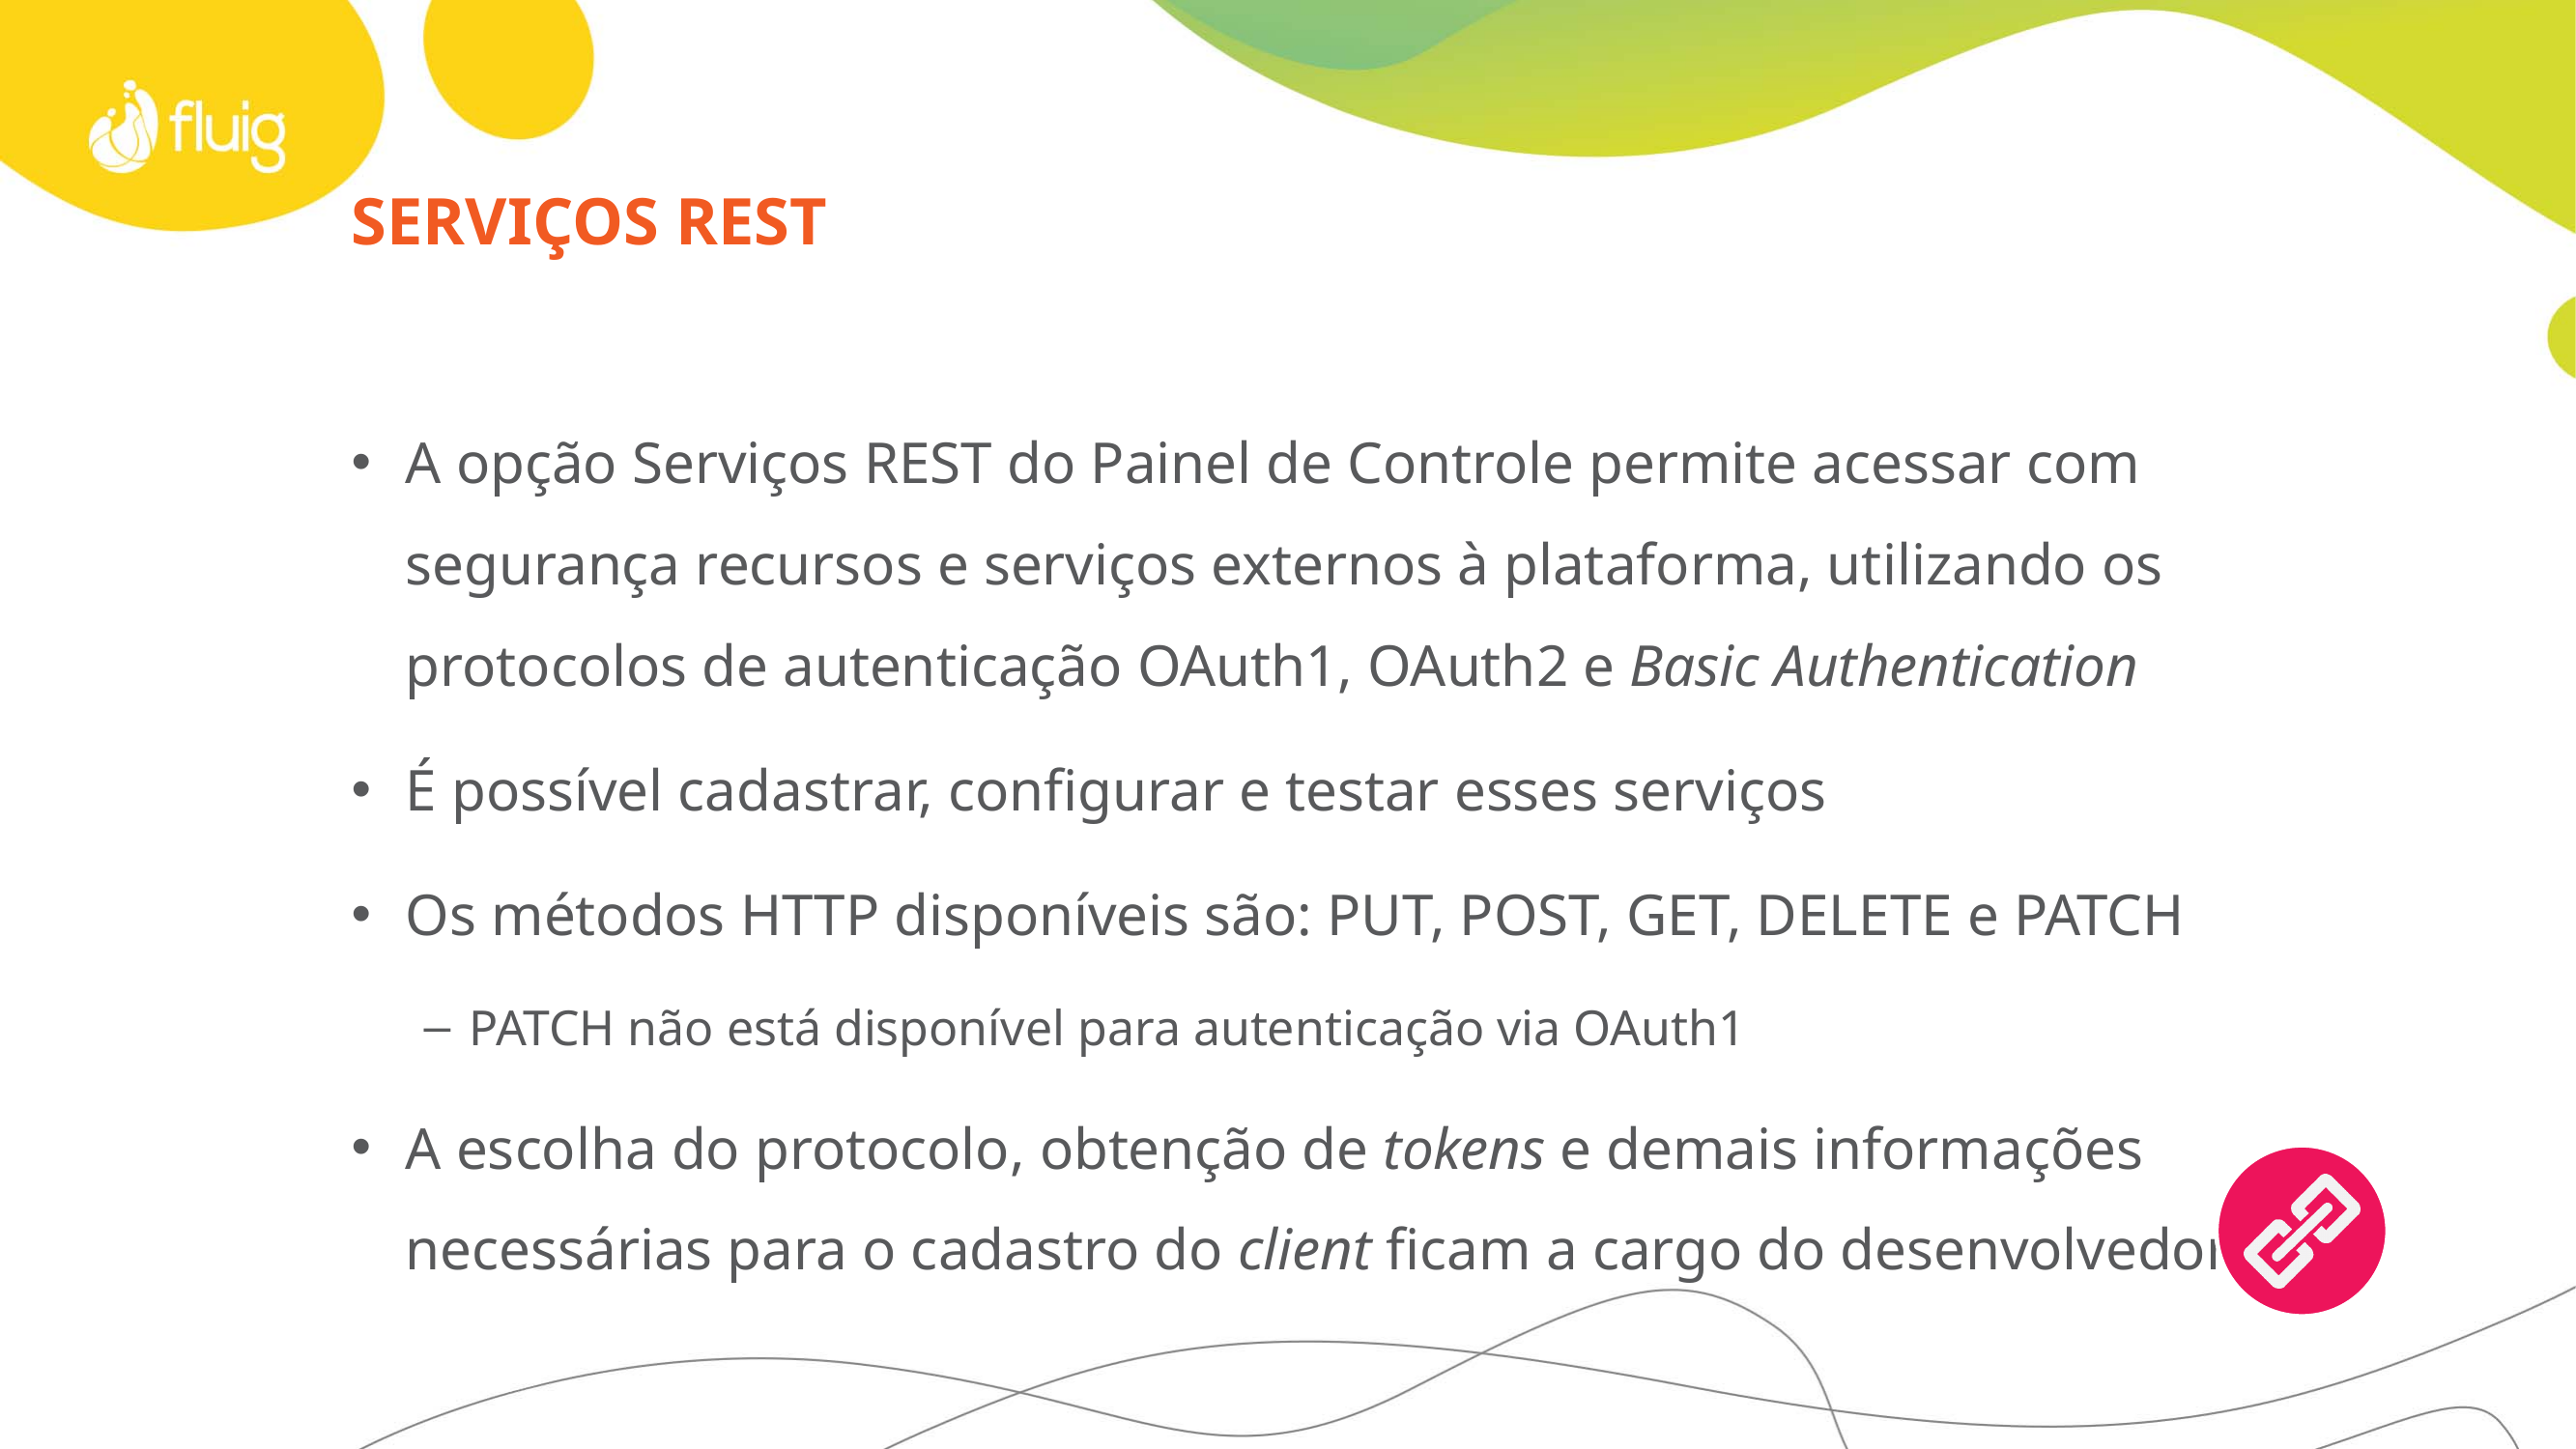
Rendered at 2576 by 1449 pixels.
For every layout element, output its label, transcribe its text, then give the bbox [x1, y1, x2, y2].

list A opção Serviços REST do Painel de Controle permite acessar com segurança recursos e serviços externos à plataforma, utilizando os protocolos de autenticação OAuth1, OAuth2 e Basic Authentication É possível cadastrar, configurar e testar esses serviços Os métodos HTTP disponíveis são: PUT, POST, GET, DELETE e PATCH PATCH não está disponível para autenticação via OAuth1 A escolha do protocolo, obtenção de tokens e demais informações necessárias para o cadastro do client ficam a cargo do desenvolvedor [336, 385, 2352, 1263]
picture [0, 0, 2576, 1449]
title SERVIÇOS REST [336, 173, 2352, 379]
text_box [2214, 1143, 2390, 1319]
